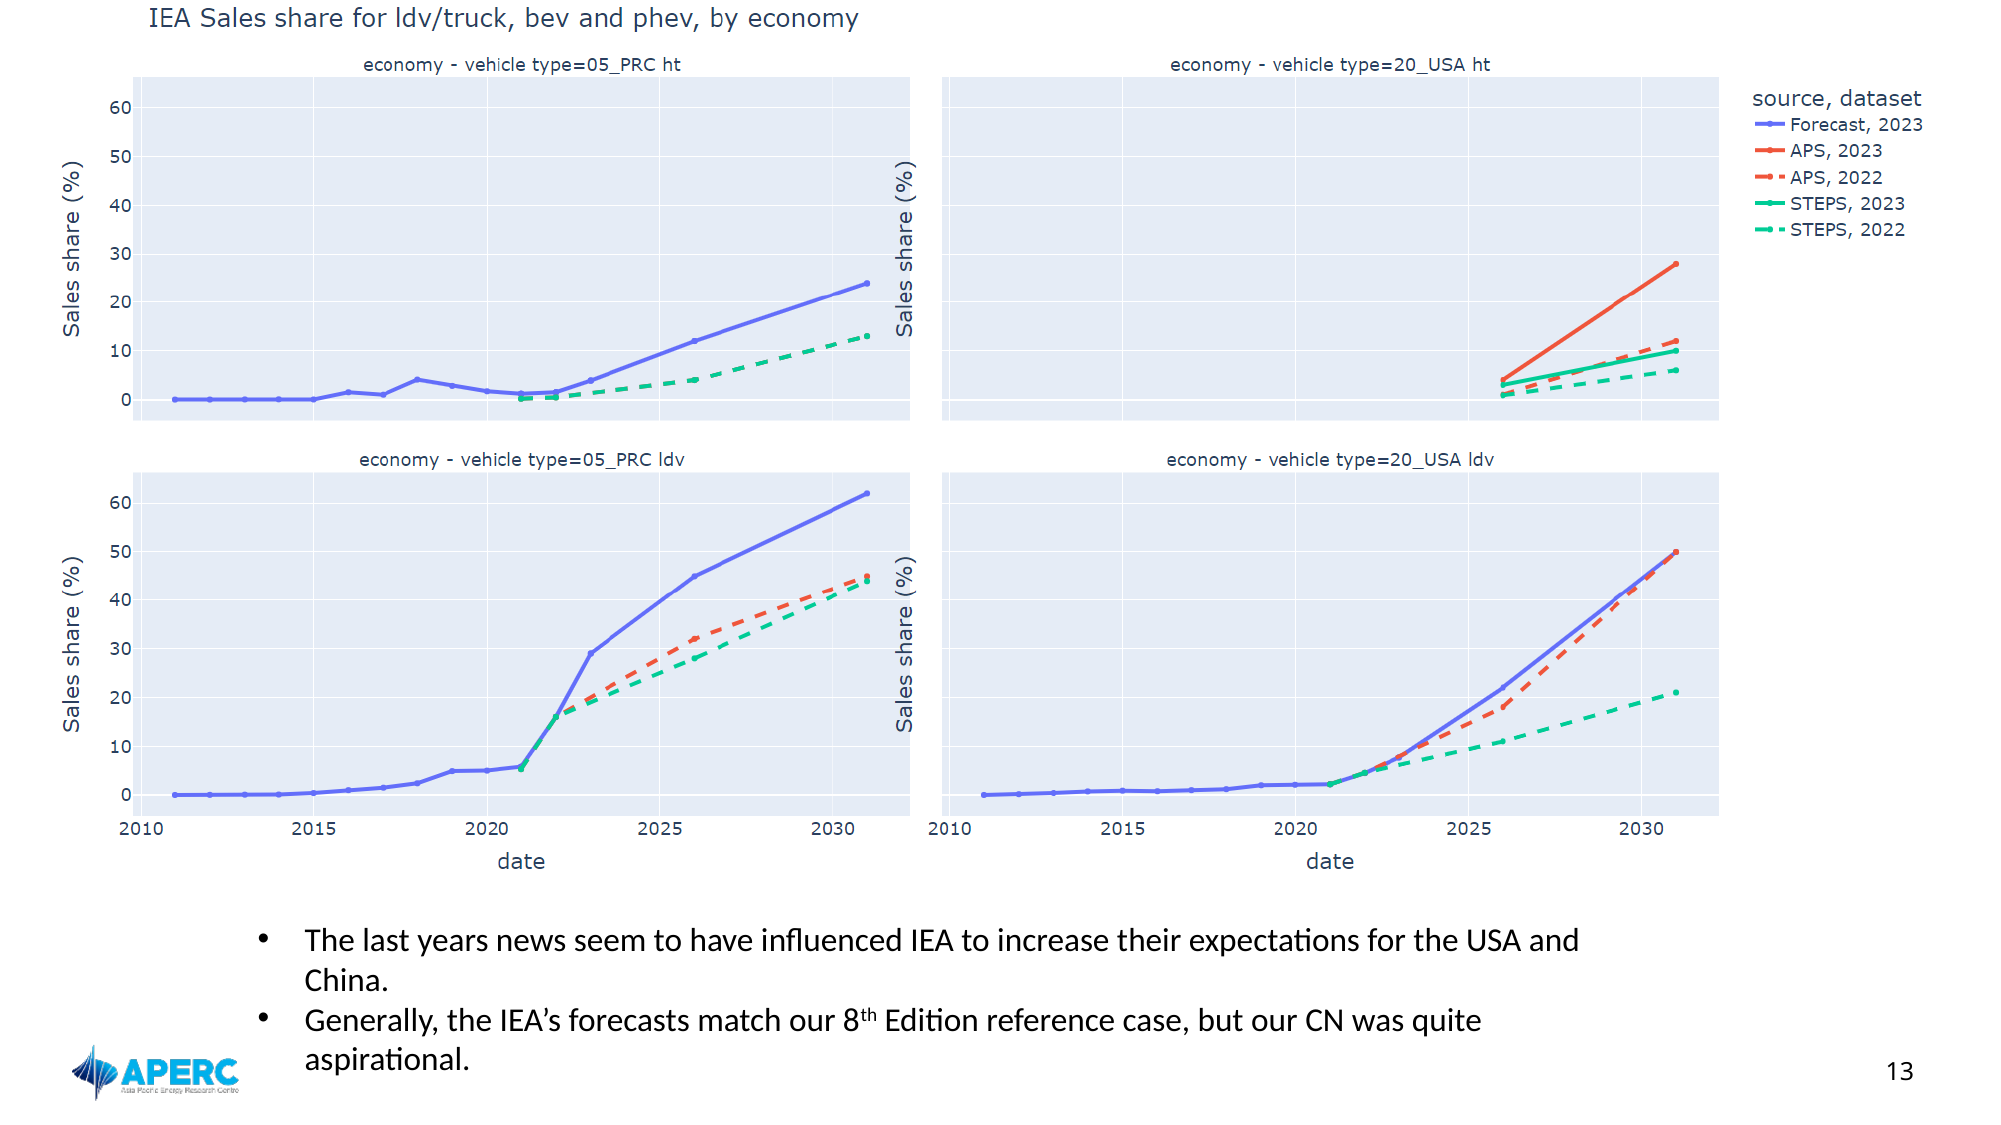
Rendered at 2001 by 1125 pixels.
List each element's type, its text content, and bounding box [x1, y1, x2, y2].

picture [52, 0, 1948, 889]
text_box The last years news seem to have influenced IEA to increase their expectations for the USA and China. Generally, the IEA’s forecasts match our 8th Edition reference case, but our CN was quite aspirational. [243, 910, 1630, 1085]
slide_number 13 [1479, 1042, 1930, 1103]
picture [70, 1042, 241, 1103]
